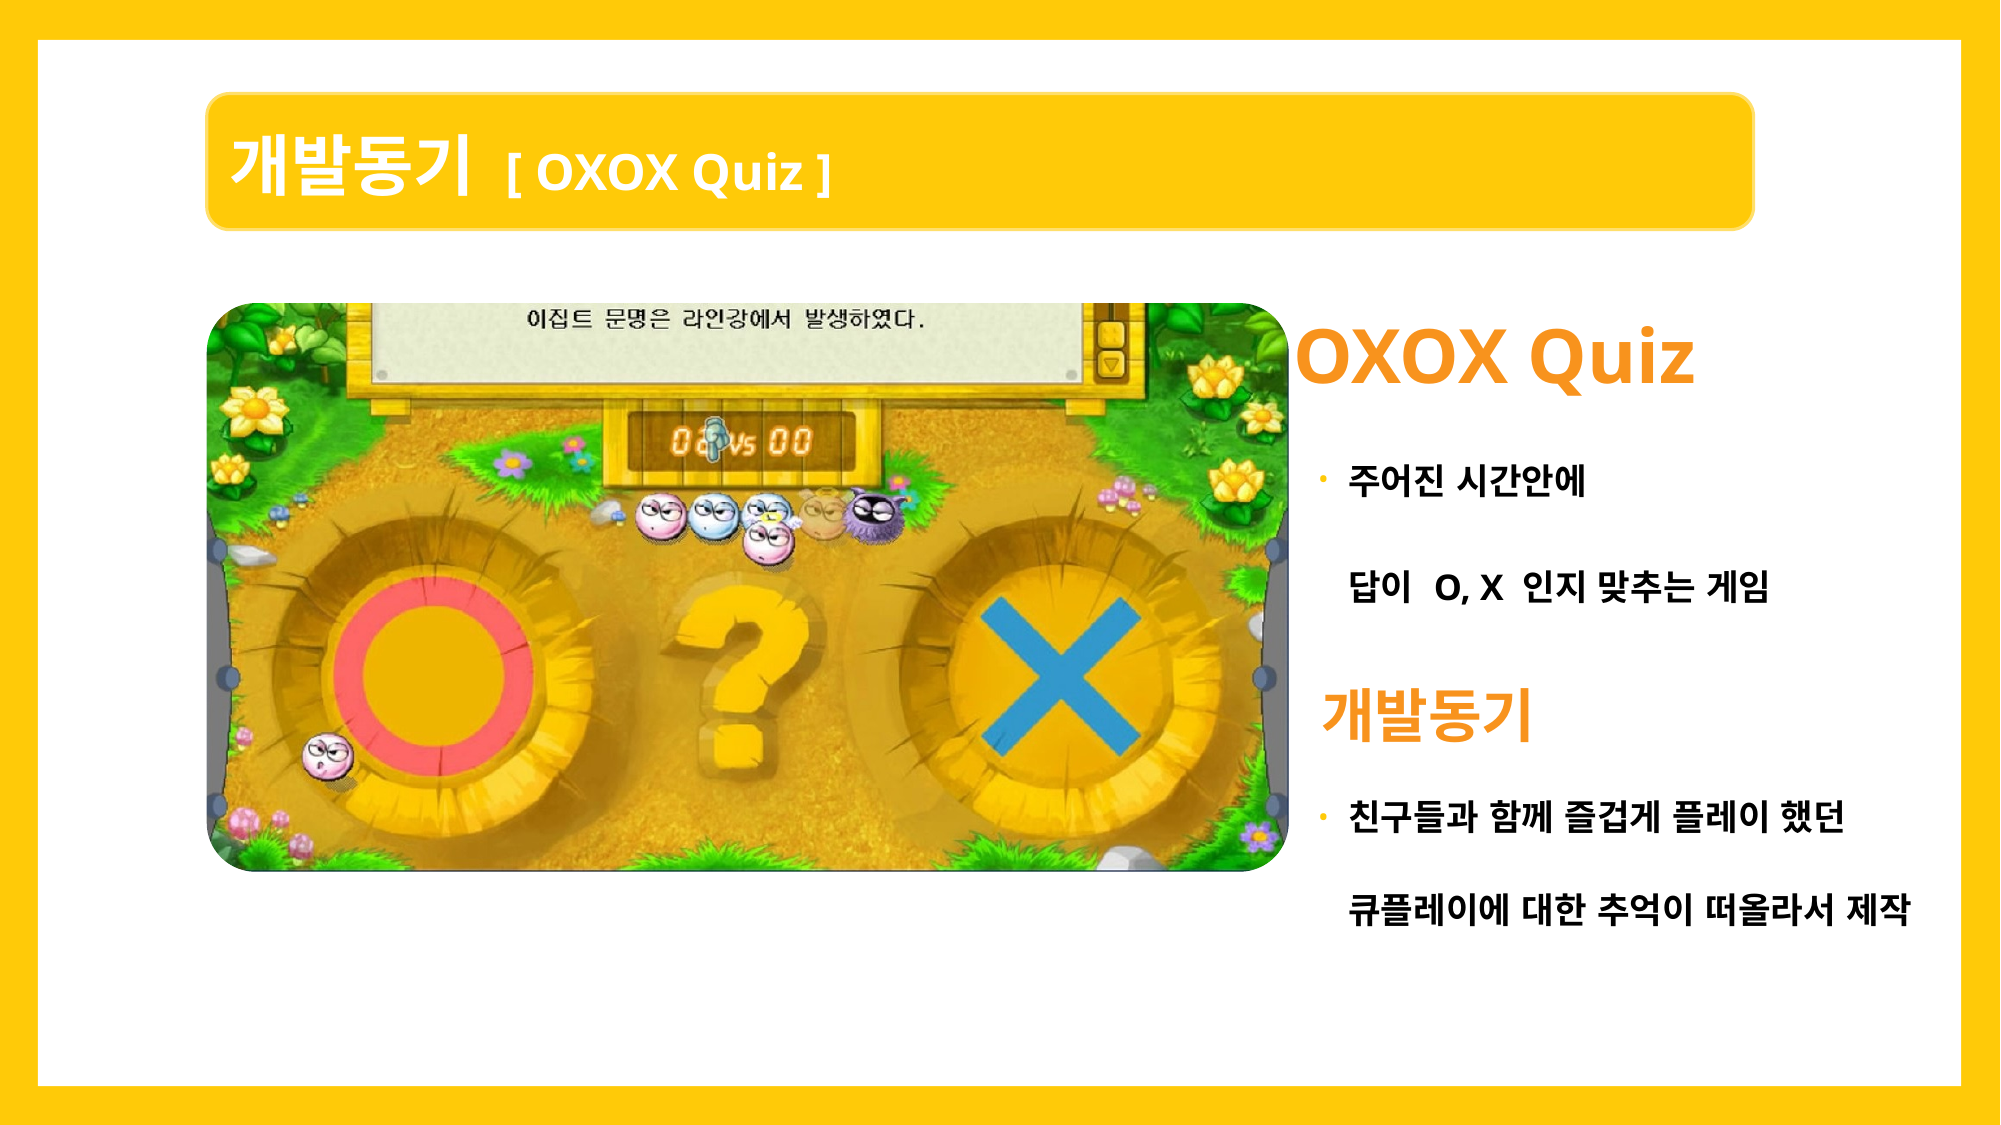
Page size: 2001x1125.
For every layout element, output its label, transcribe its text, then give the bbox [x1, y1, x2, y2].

text_box OXOX Quiz [1286, 301, 1712, 407]
text_box 친구들과 함께 즐겁게 플레이 했던 큐플레이에 대한 추억이 떠올라서 제작 [1295, 766, 1975, 1029]
text_box 주어진 시간안에 답이 O, X 인지 맞추는 게임 [1295, 419, 1975, 682]
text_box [206, 93, 1754, 230]
text_box 개발동기 [1306, 671, 1551, 757]
picture [206, 302, 1289, 872]
